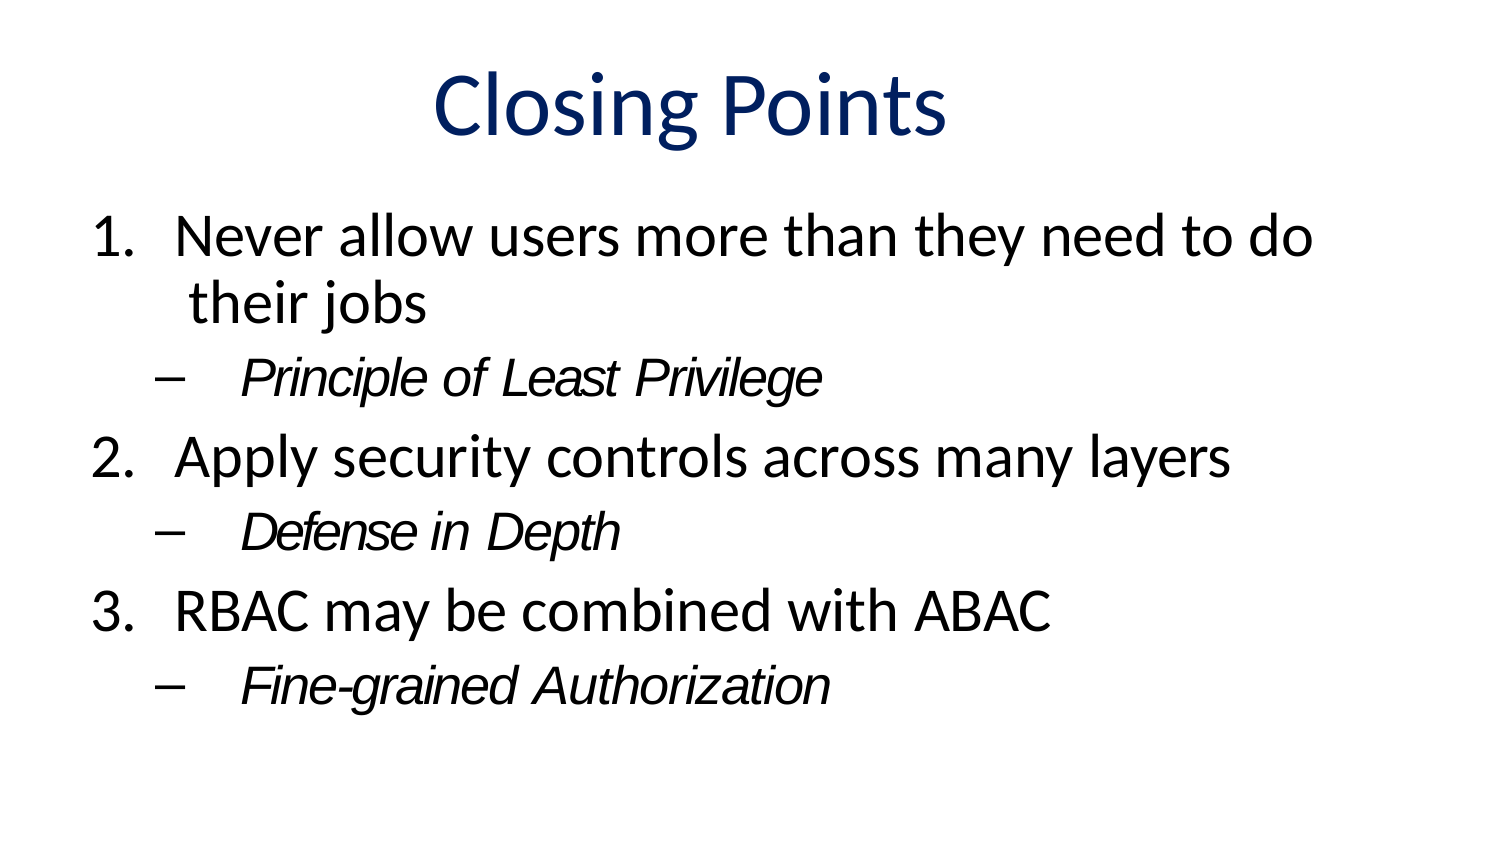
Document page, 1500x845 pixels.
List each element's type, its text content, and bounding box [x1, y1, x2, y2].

title Closing Points [431, 41, 1069, 185]
text_box Never allow users more than they need to do their jobs Principle of Least Privilege Apply security controls across many layers Defense in Depth RBAC may be combined with ABAC Fine-grained Authorization [87, 190, 1321, 716]
